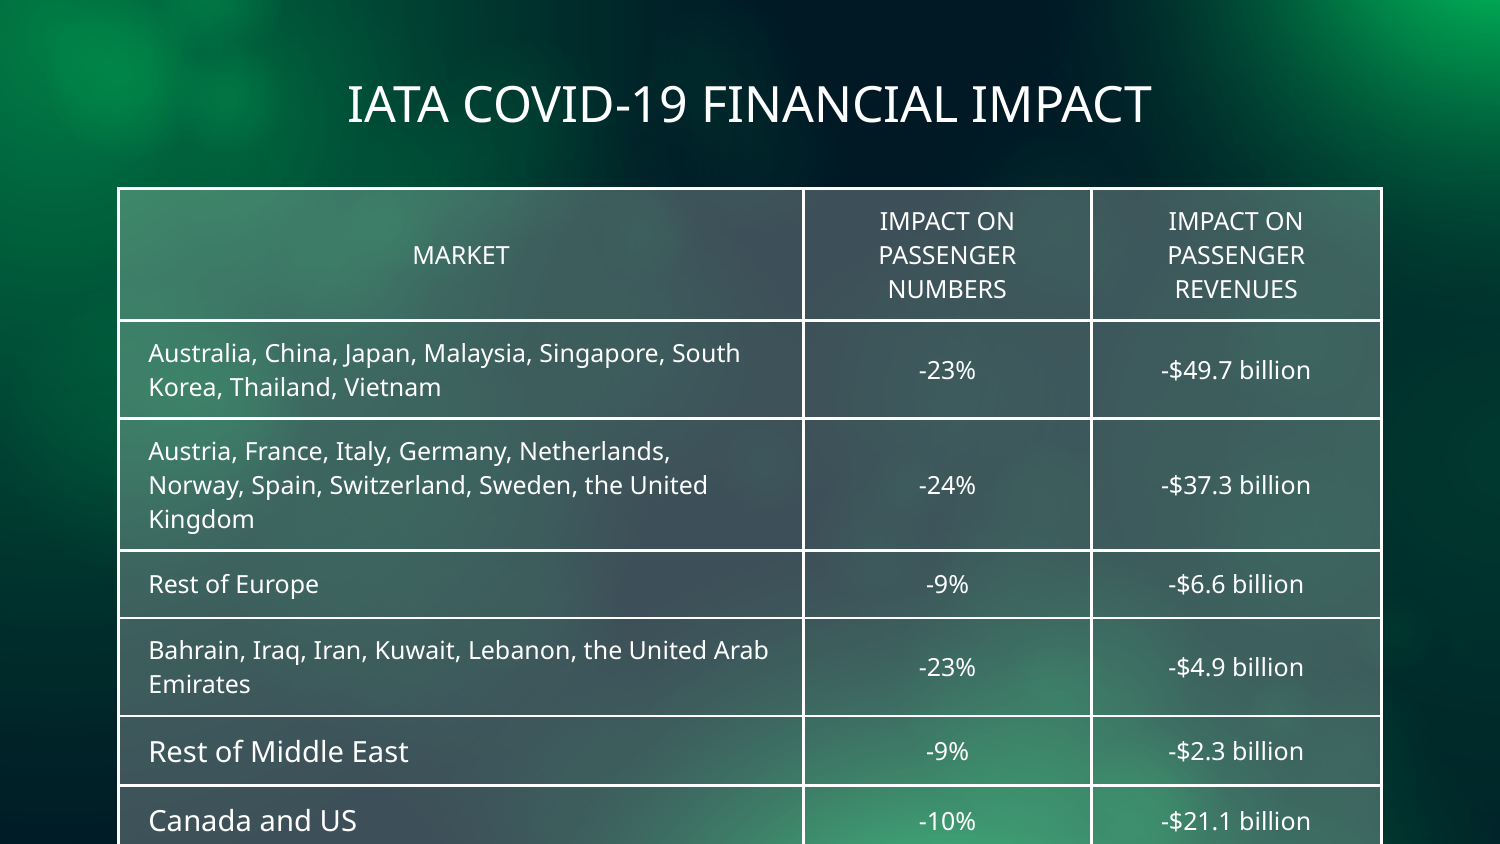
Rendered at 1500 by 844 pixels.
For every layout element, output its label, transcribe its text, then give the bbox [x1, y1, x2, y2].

table_cell -23% [805, 619, 1090, 715]
table_cell -$2.3 billion [1093, 717, 1380, 784]
table_header MARKET [120, 190, 802, 319]
table_cell -9% [805, 552, 1090, 617]
table_cell -$37.3 billion [1093, 420, 1380, 549]
table_cell Rest of Middle East [120, 717, 802, 784]
table_cell -10% [805, 787, 1090, 844]
table_header IMPACT ON PASSENGER REVENUES [1093, 190, 1380, 319]
picture [0, 0, 1500, 844]
table_cell -23% [805, 322, 1090, 417]
table_cell -$21.1 billion [1093, 787, 1380, 844]
table_header IMPACT ON PASSENGER NUMBERS [805, 190, 1090, 319]
table_cell -$4.9 billion [1093, 619, 1380, 715]
title IATA COVID-19 FINANCIAL IMPACT [118, 57, 1382, 143]
table_cell Rest of Europe [120, 552, 802, 617]
table_cell -$49.7 billion [1093, 322, 1380, 417]
table_cell Canada and US [120, 787, 802, 844]
table_cell Austria, France, Italy, Germany, Netherlands, Norway, Spain, Switzerland, Sweden, the United Kingdom [120, 420, 802, 549]
table_cell -$6.6 billion [1093, 552, 1380, 617]
table_cell Australia, China, Japan, Malaysia, Singapore, South Korea, Thailand, Vietnam [120, 322, 802, 417]
table_cell -9% [805, 717, 1090, 784]
table_cell -24% [805, 420, 1090, 549]
table_cell Bahrain, Iraq, Iran, Kuwait, Lebanon, the United Arab Emirates [120, 619, 802, 715]
